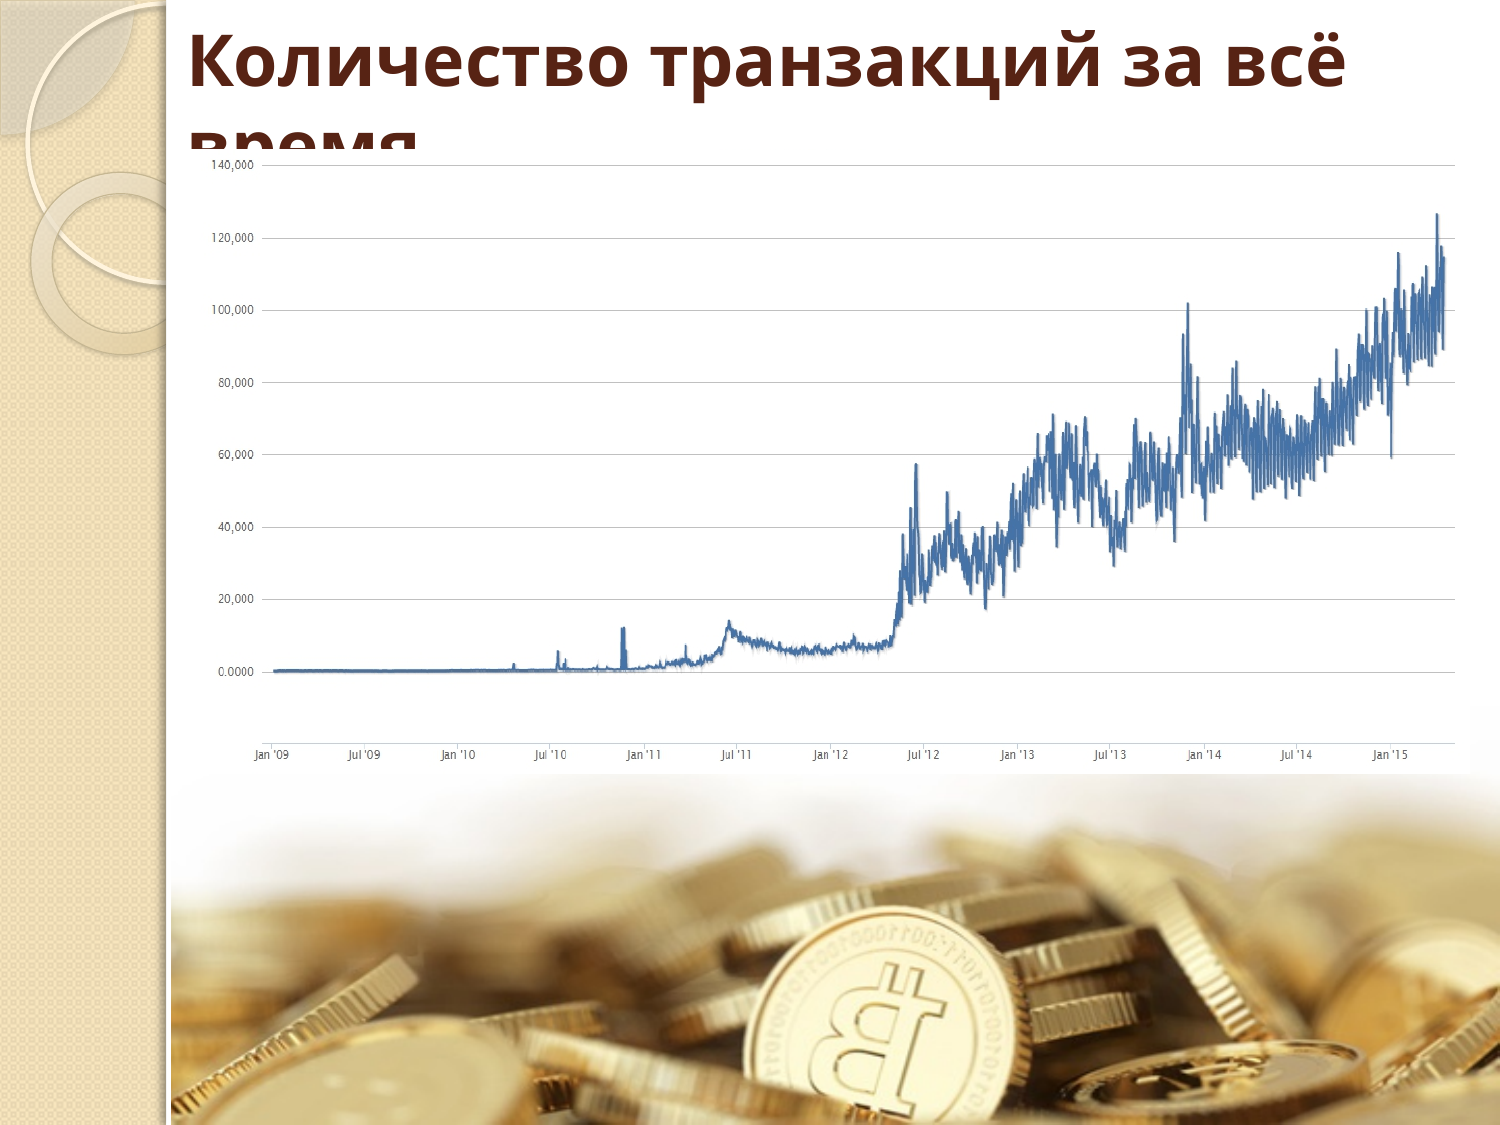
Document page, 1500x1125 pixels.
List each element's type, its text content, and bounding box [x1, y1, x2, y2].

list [182, 148, 1471, 774]
picture [170, 692, 1500, 1125]
title Количество транзакций за всё время [171, 7, 1500, 195]
